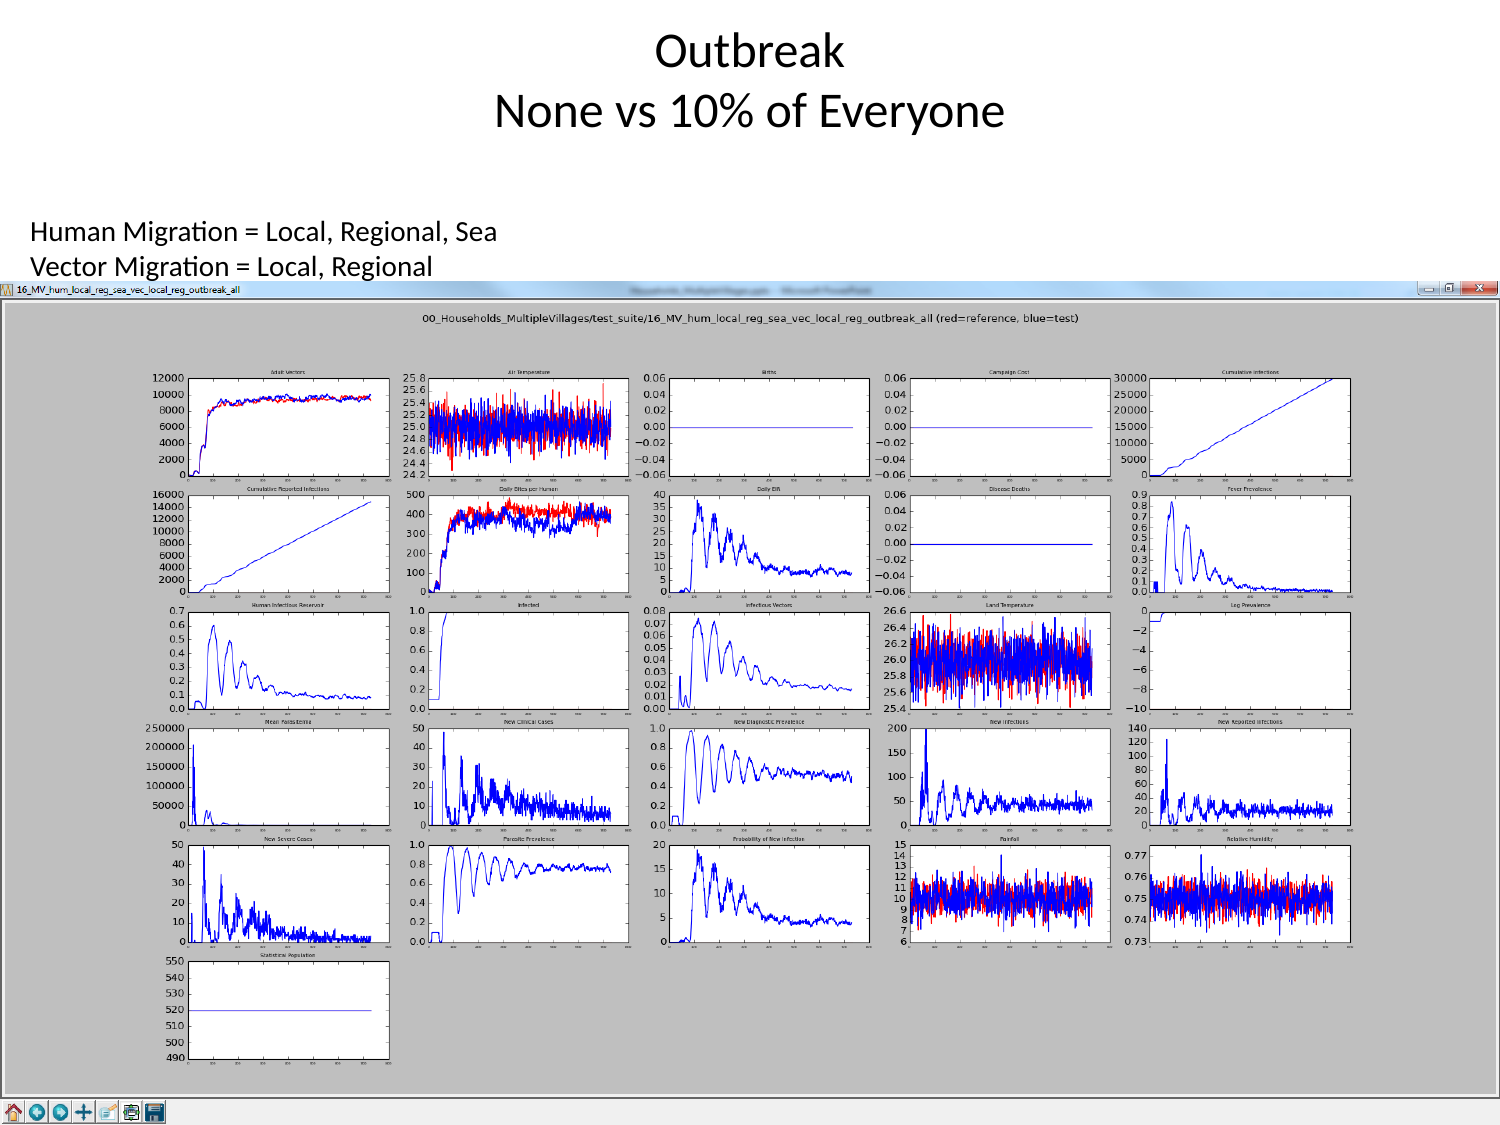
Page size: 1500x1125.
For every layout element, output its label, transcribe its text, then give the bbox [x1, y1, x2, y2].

picture [0, 280, 1500, 1125]
text_box Human Migration = Local, Regional, Sea Vector Migration = Local, Regional [15, 204, 514, 279]
title Outbreak None vs 10% of Everyone [75, 12, 1425, 143]
